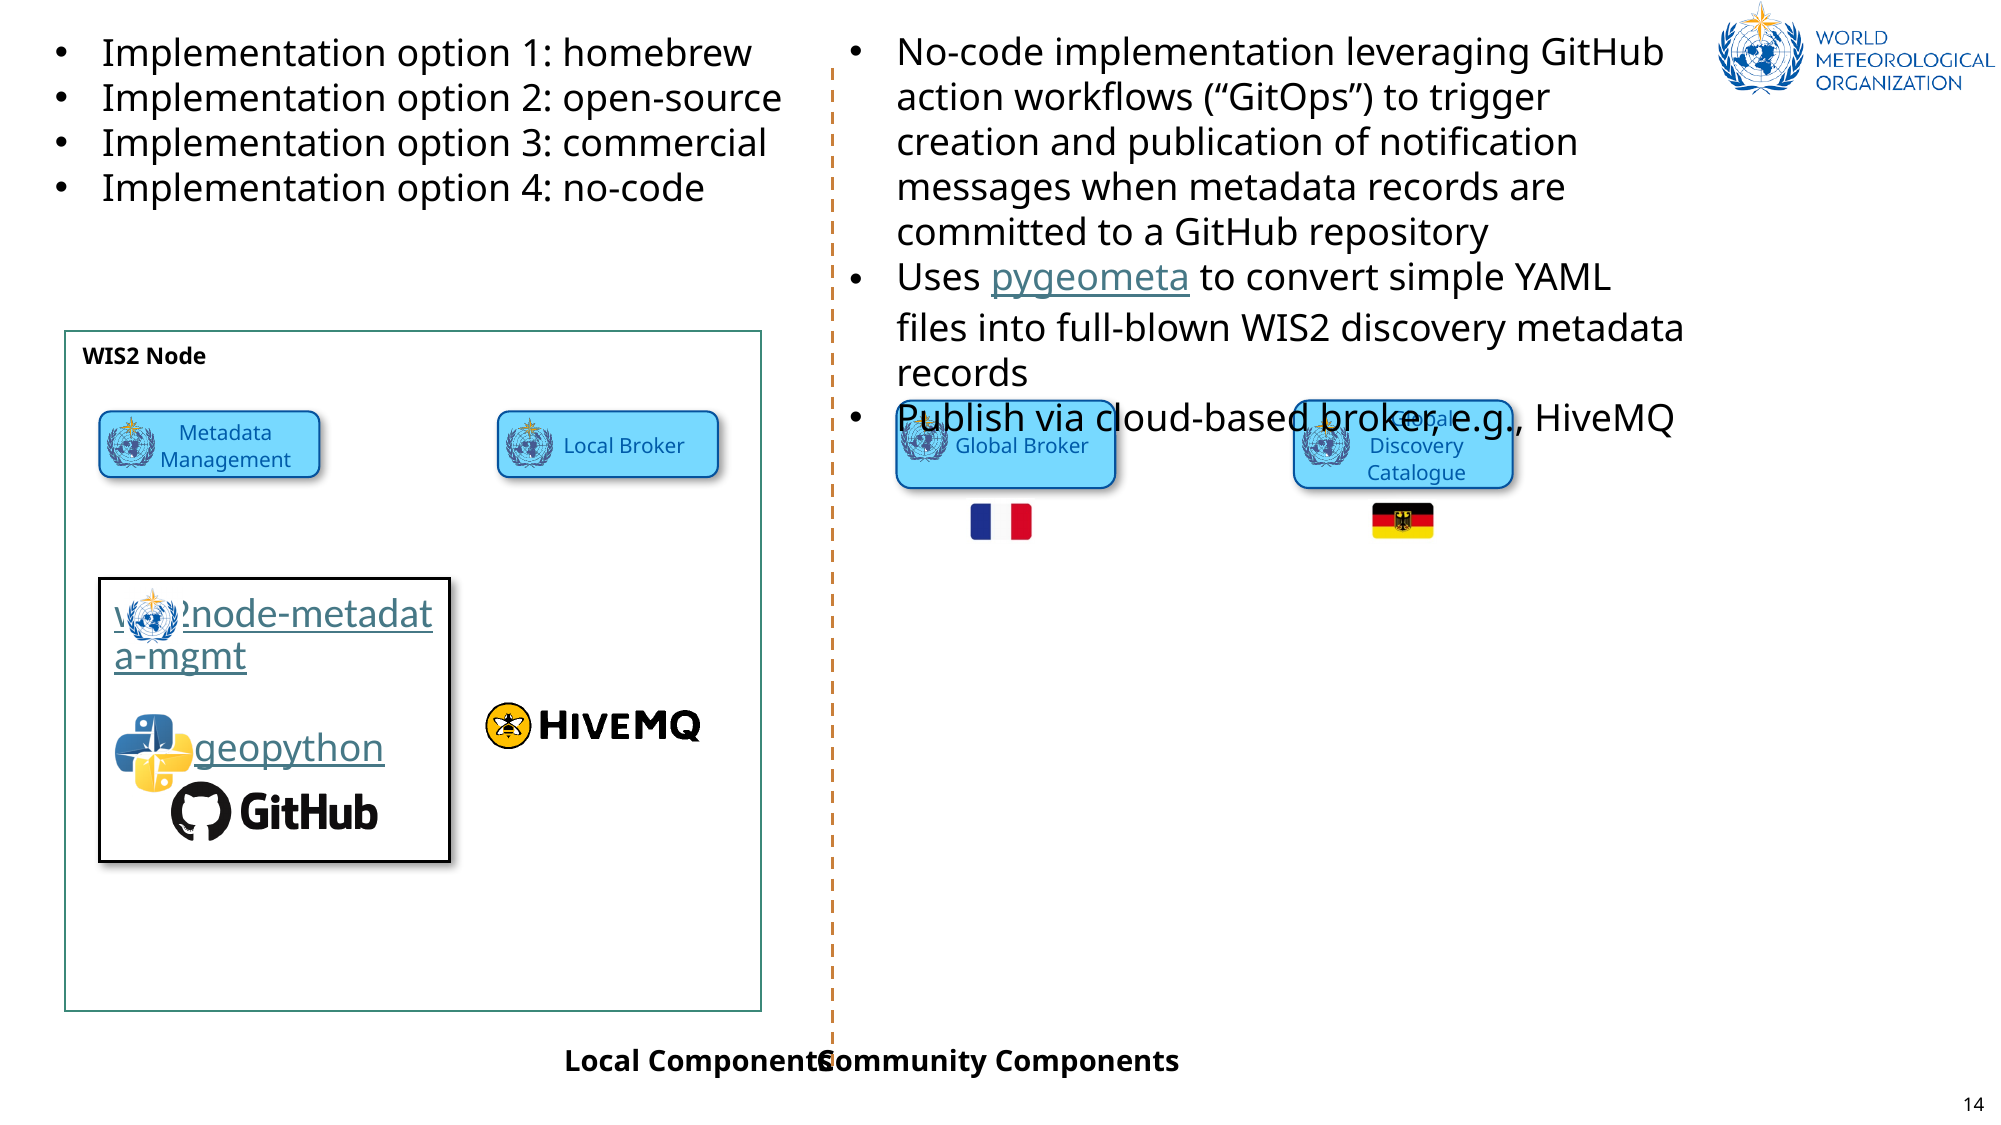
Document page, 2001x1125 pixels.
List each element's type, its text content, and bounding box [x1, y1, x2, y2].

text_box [98, 410, 320, 478]
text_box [98, 578, 451, 863]
text_box Implementation option 1: homebrew Implementation option 2: open-source Implementation option 3: commercial Implementation option 4: no-code [40, 21, 834, 217]
picture [965, 498, 1035, 544]
text_box Local Components [518, 1035, 887, 1085]
picture [481, 699, 703, 753]
picture [1713, 0, 2000, 97]
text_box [895, 400, 1116, 489]
text_box Community Components [781, 1035, 1215, 1086]
text_box WIS2 Node [67, 334, 488, 377]
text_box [497, 410, 719, 478]
text_box 14 [1549, 1085, 2000, 1125]
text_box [1293, 399, 1514, 489]
text_box [64, 330, 761, 1011]
text_box No-code implementation leveraging GitHub action workflows (“GitOps”) to trigger creation and publication of notification messages when metadata records are committed to a GitHub repository Uses pygeometa to convert simple YAML files into full-blown WIS2 discovery metadata records Publish via cloud-based broker, e.g., HiveMQ [834, 20, 1706, 447]
picture [1367, 498, 1437, 544]
